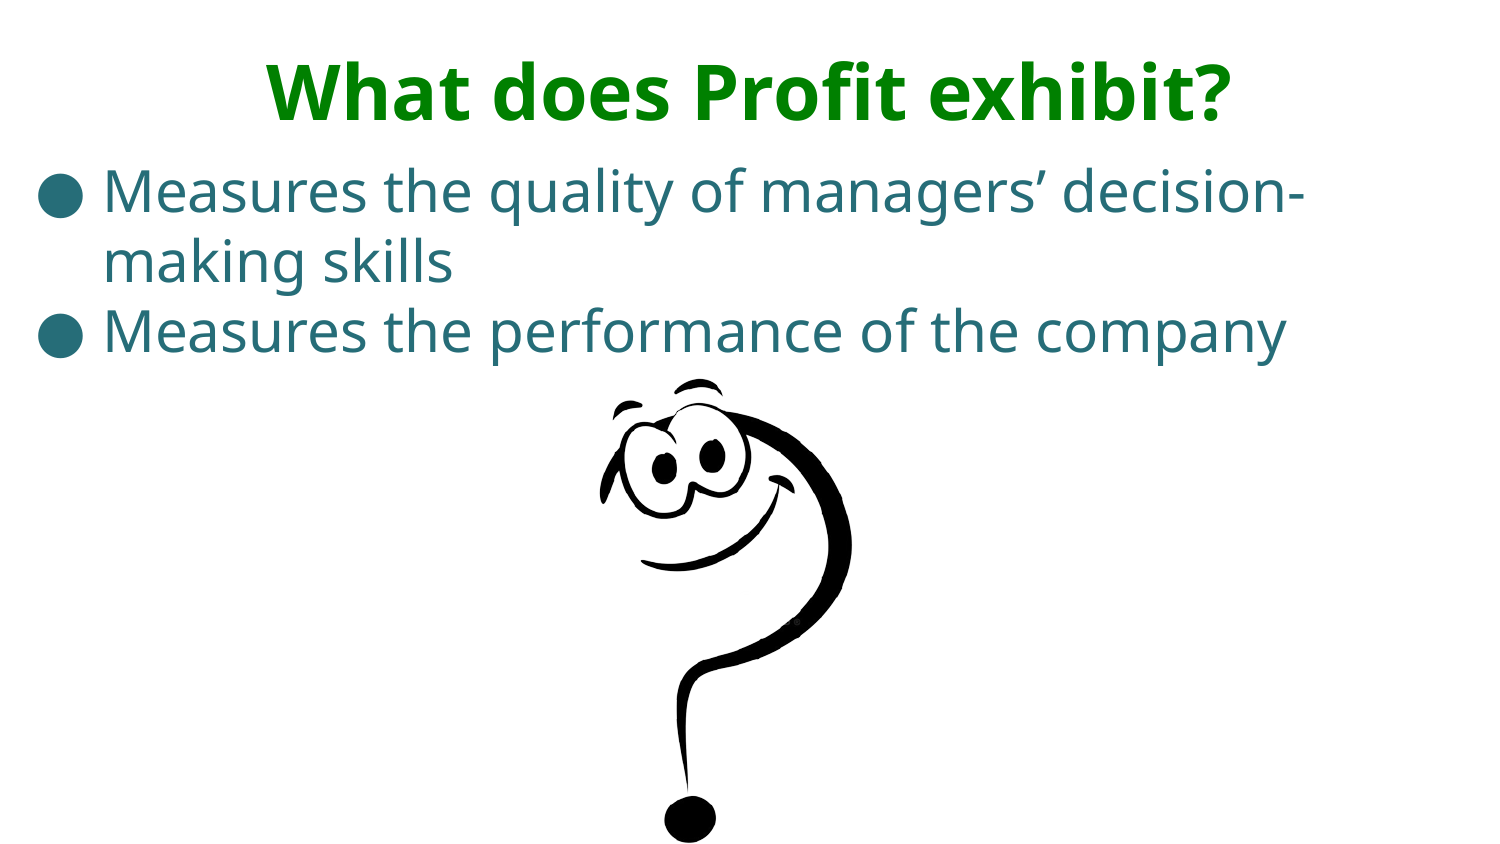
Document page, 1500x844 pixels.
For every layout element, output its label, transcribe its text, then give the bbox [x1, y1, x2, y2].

title What does Profit exhibit? [24, 18, 1475, 146]
text_box Measures the quality of managers’ decision- making skills Measures the performance of the company [12, 146, 1488, 772]
picture [468, 369, 946, 844]
